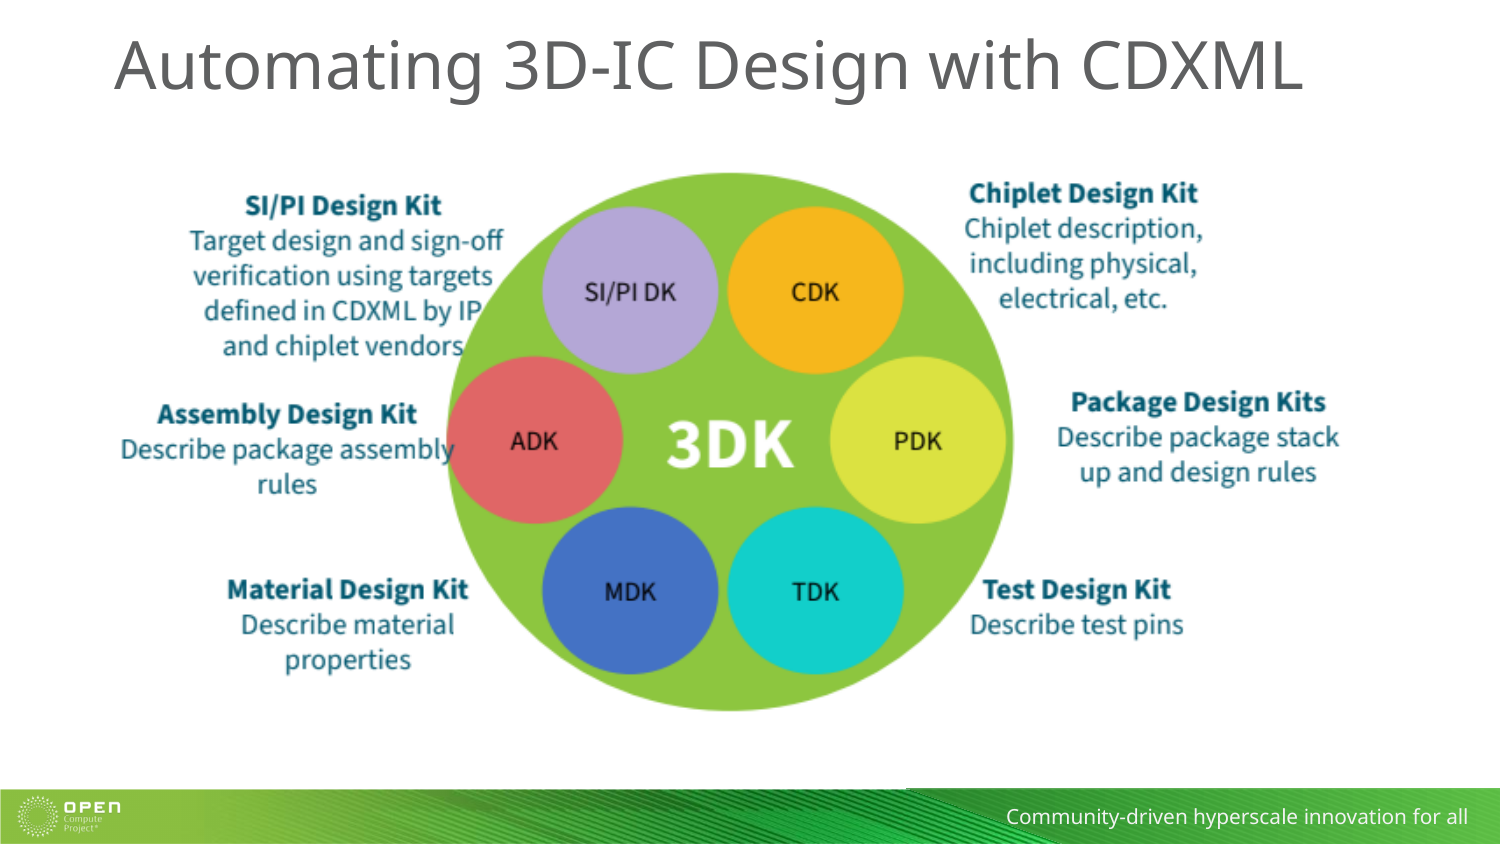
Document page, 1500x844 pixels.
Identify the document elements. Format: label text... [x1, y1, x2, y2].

title Automating 3D-IC Design with CDXML [103, 25, 1397, 111]
picture [2, 790, 1057, 843]
picture [102, 153, 1353, 723]
